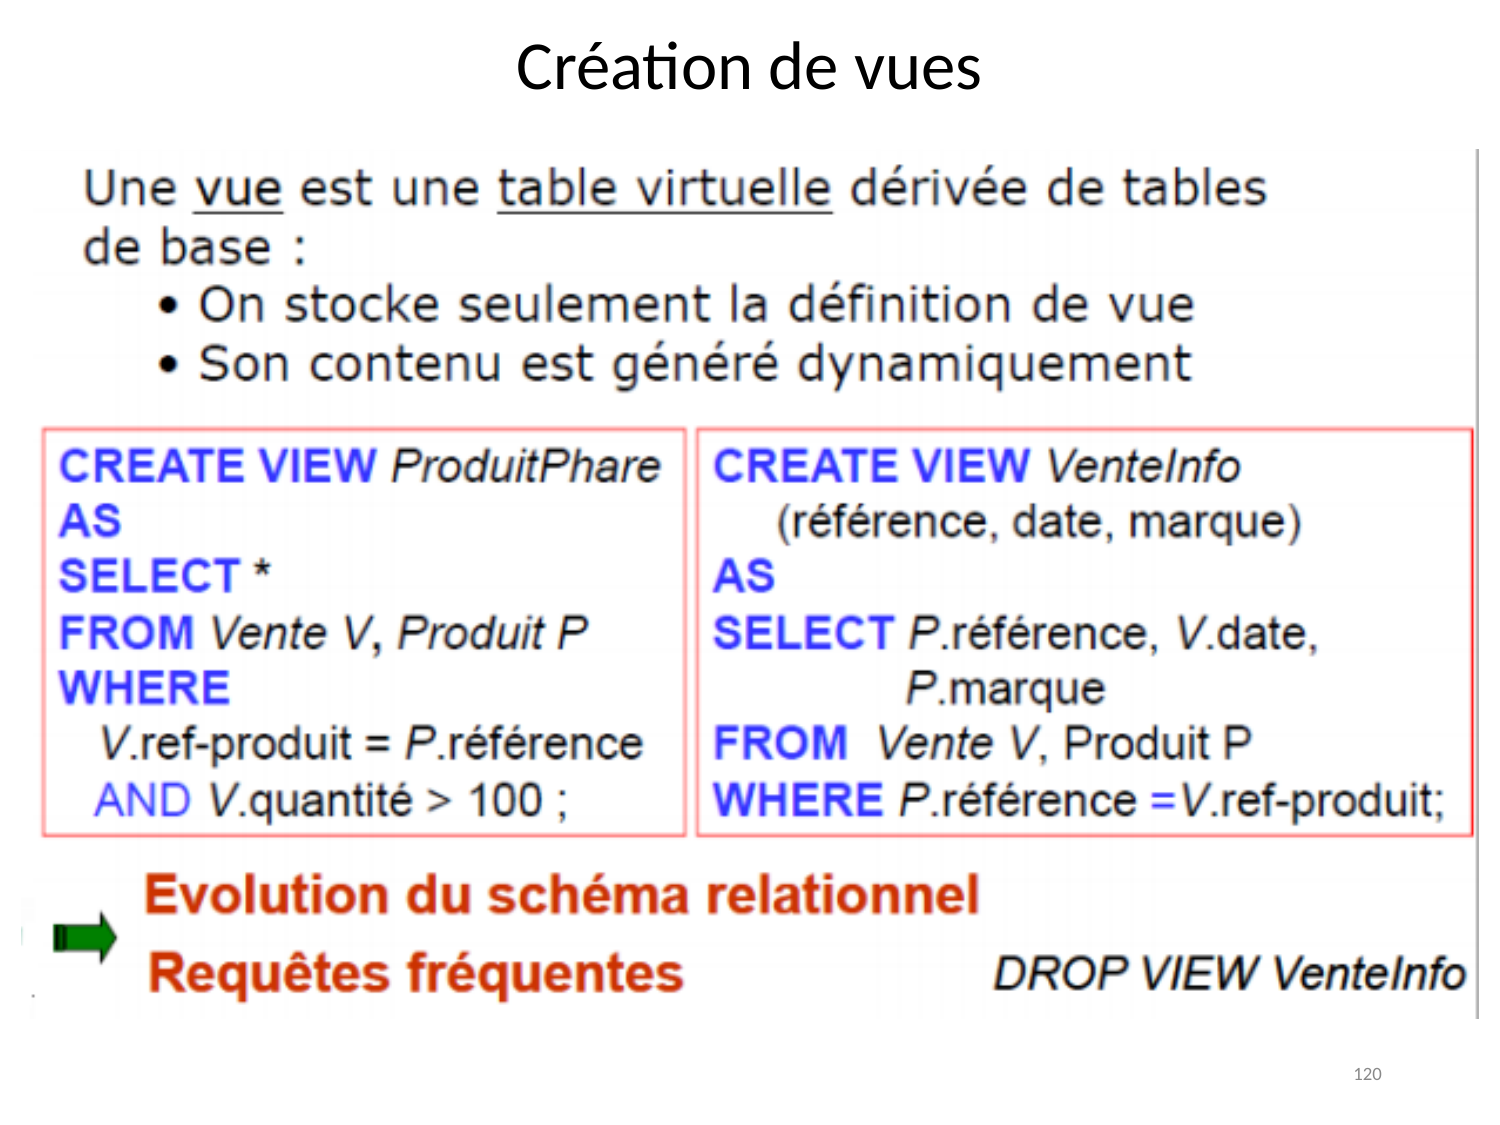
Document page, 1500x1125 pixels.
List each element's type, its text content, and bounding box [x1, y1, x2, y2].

picture [20, 149, 1480, 1019]
text_box 120 [1059, 1042, 1397, 1103]
title Création de vues [103, 10, 1397, 126]
